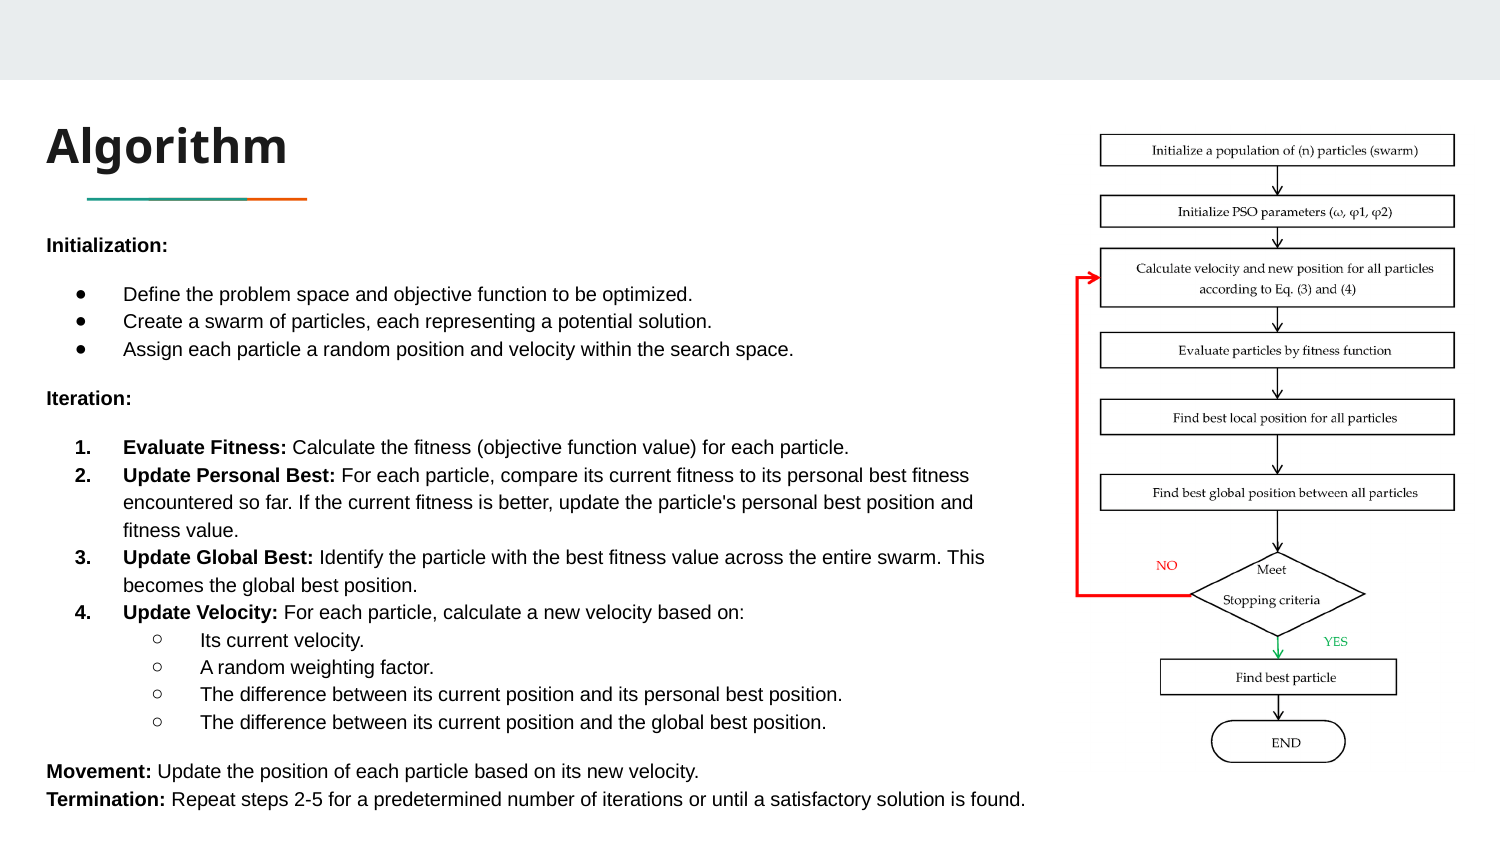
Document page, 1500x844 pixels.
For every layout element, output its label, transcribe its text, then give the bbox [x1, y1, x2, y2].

picture [1055, 125, 1476, 772]
list Initialization: Define the problem space and objective function to be optimized. Create a swarm of particles, each representing a potential solution. Assign each particle a random position and velocity within the search space. Iteration: Evaluate Fitness: Calculate the fitness (objective function value) for each particle. Update Personal Best: For each particle, compare its current fitness to its personal best fitness encountered so far. If the current fitness is better, update the particle's personal best position and fitness value. Update Global Best: Identify the particle with the best fitness value across the entire swarm. This becomes the global best position. Update Velocity: For each particle, calculate a new velocity based on: Its current velocity. A random weighting factor. The difference between its current position and its personal best position. The difference between its current position and the global best position. Movement: Update the position of each particle based on its new velocity. Termination: Repeat steps 2-5 for a predetermined number of iterations or until a satisfactory solution is found. [31, 213, 1049, 835]
title Algorithm [31, 100, 1293, 189]
